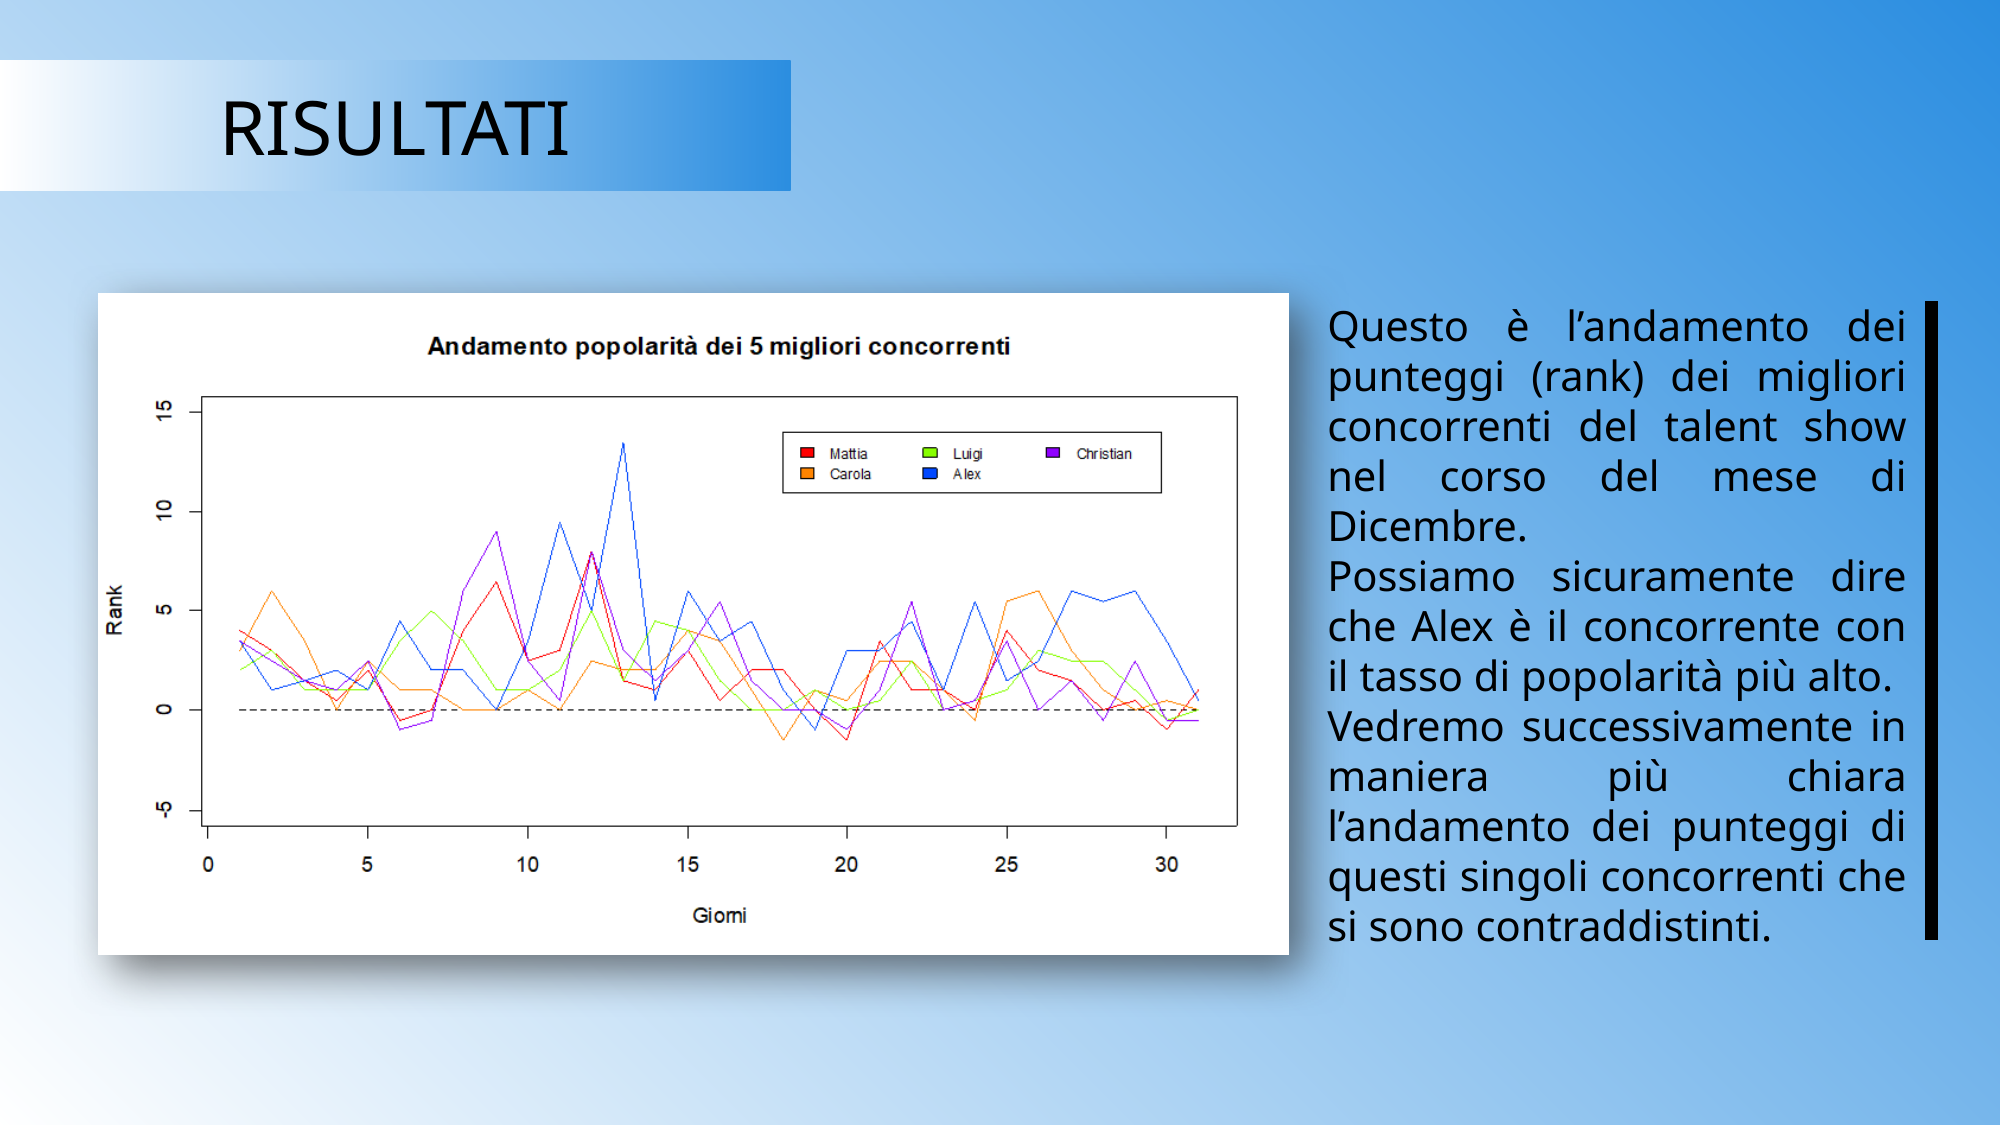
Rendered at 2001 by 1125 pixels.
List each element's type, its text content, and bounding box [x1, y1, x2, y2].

text_box Questo è l’andamento dei punteggi (rank) dei migliori concorrenti del talent show nel corso del mese di Dicembre. Possiamo sicuramente dire che Alex è il concorrente con il tasso di popolarità più alto. Vedremo successivamente in maniera più chiara l’andamento dei punteggi di questi singoli concorrenti che si sono contraddistinti. [1312, 292, 1922, 958]
text_box RISULTATI [0, 60, 792, 192]
picture [98, 293, 1289, 956]
